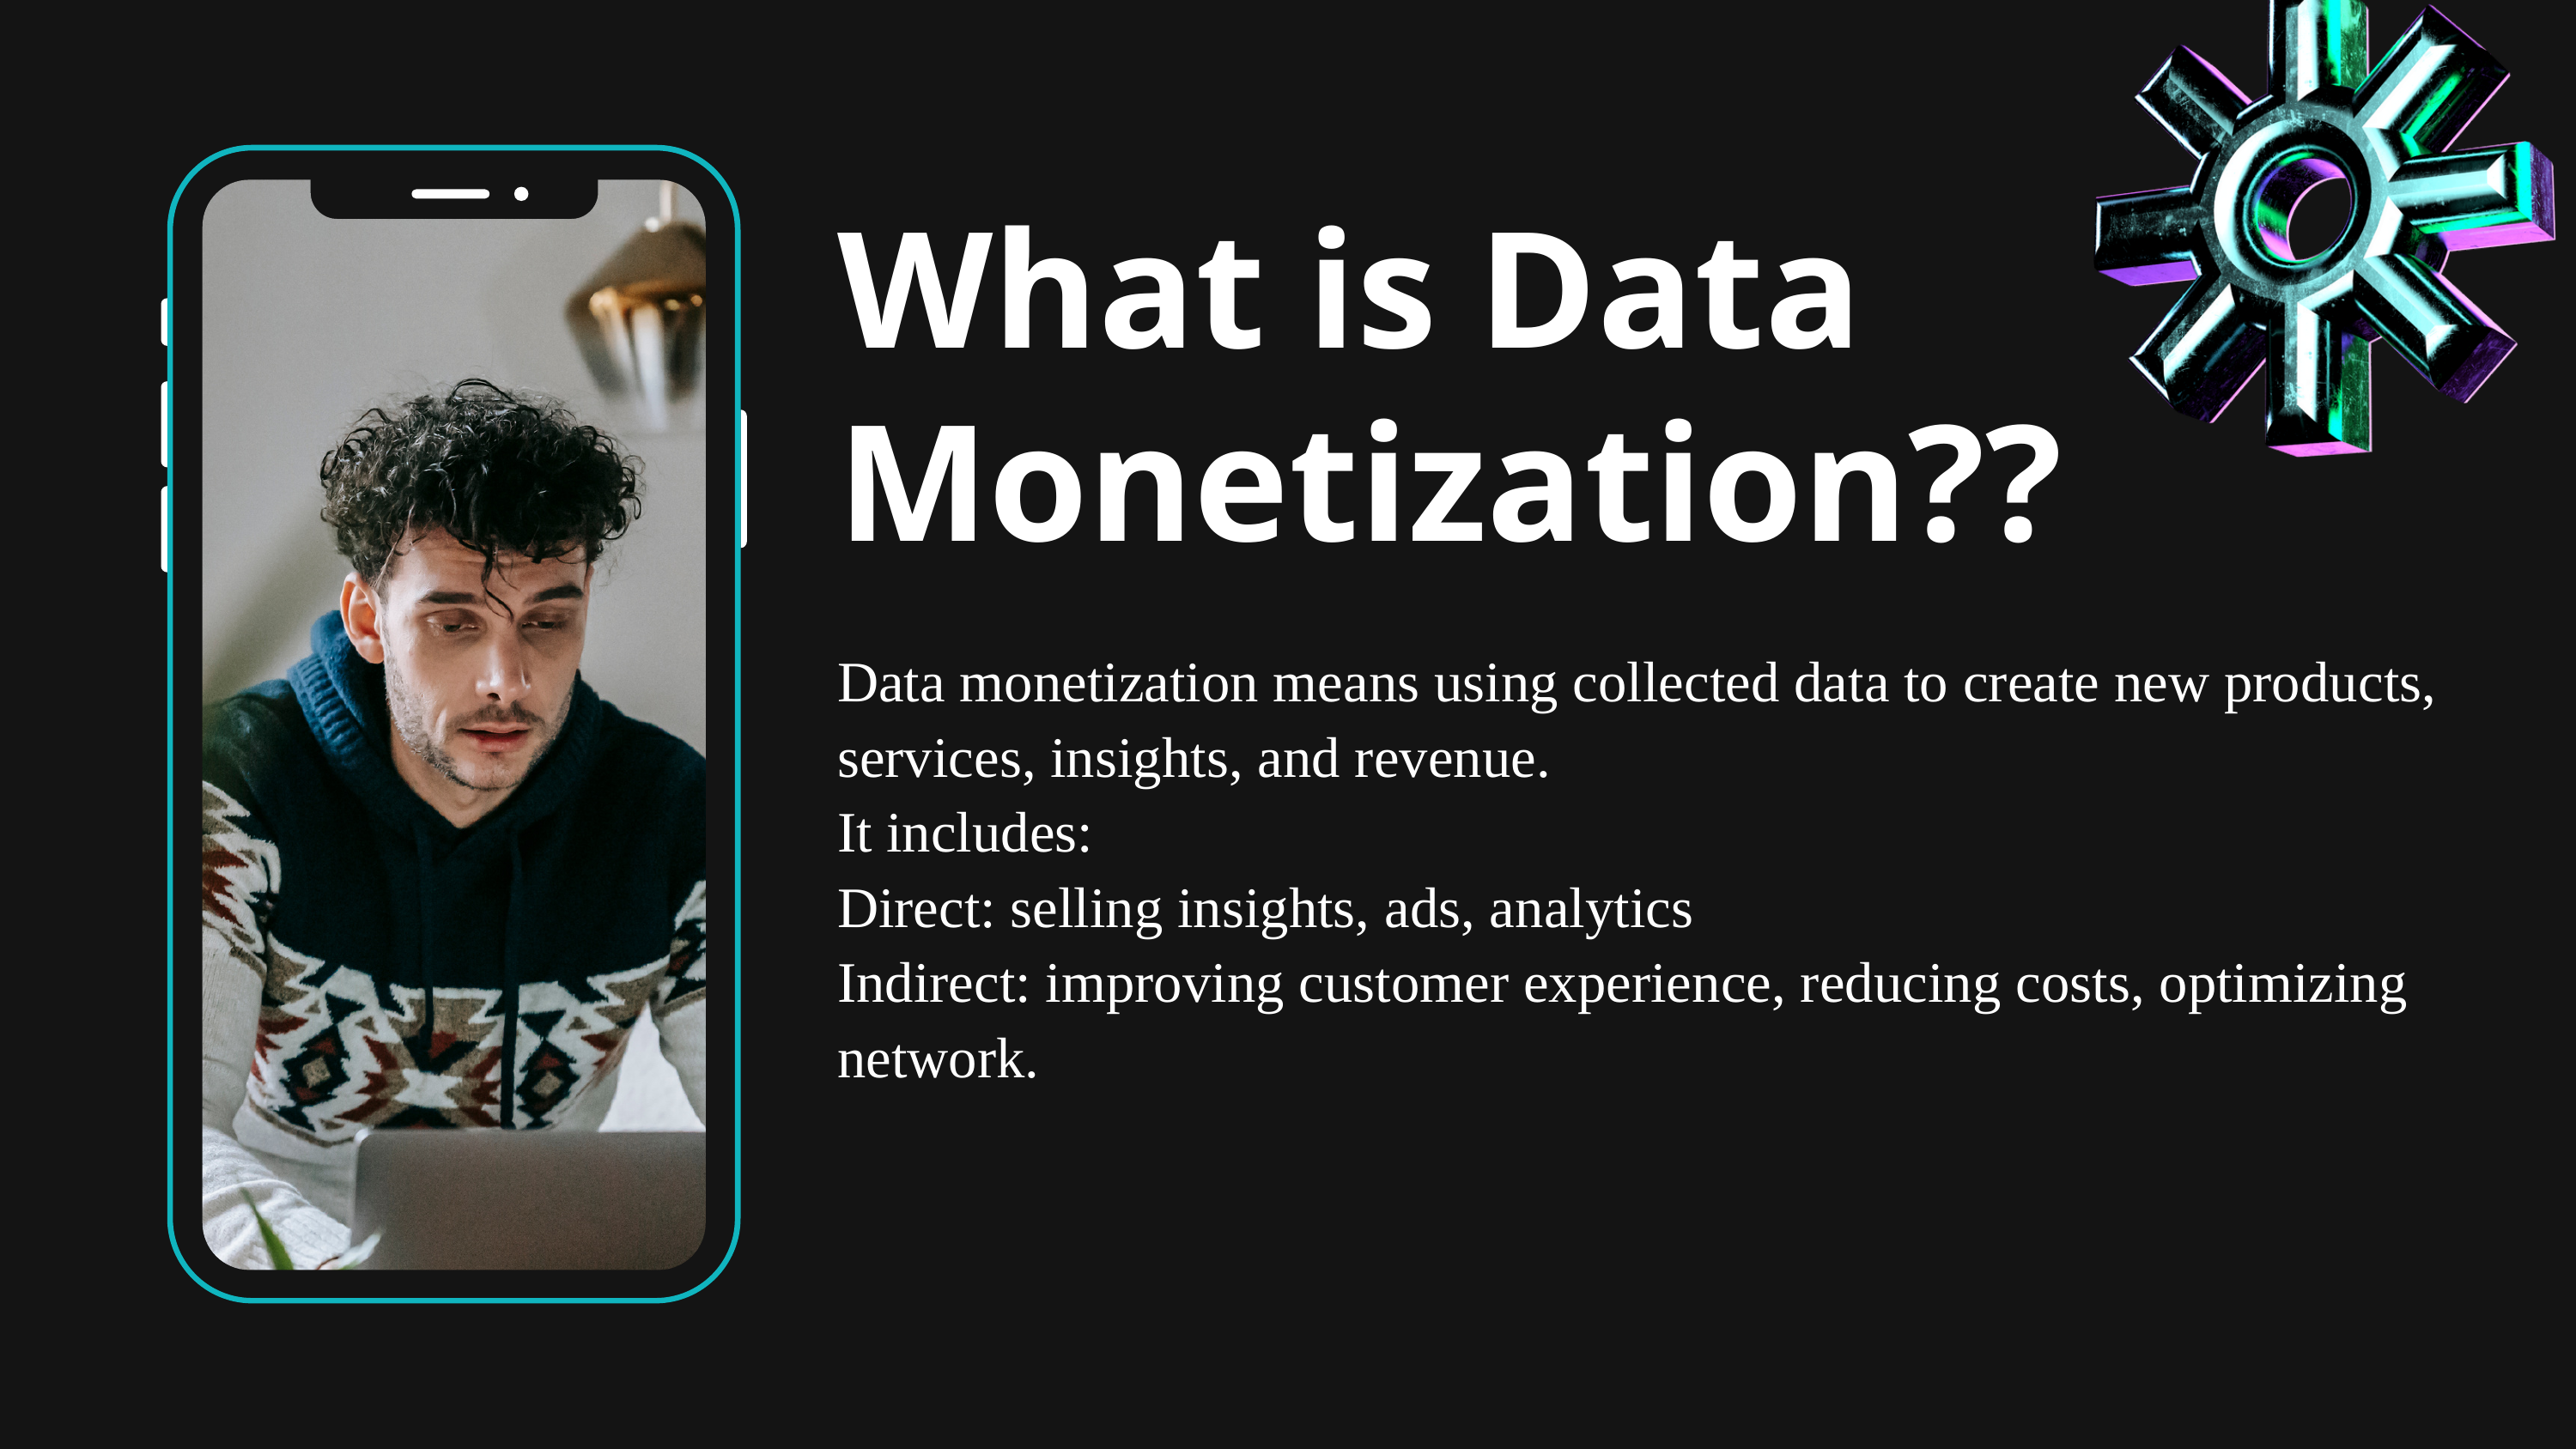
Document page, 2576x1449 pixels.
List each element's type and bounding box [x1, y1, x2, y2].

text_box [2093, 0, 2556, 186]
text_box [836, 186, 2556, 1088]
text_box [161, 144, 747, 1304]
